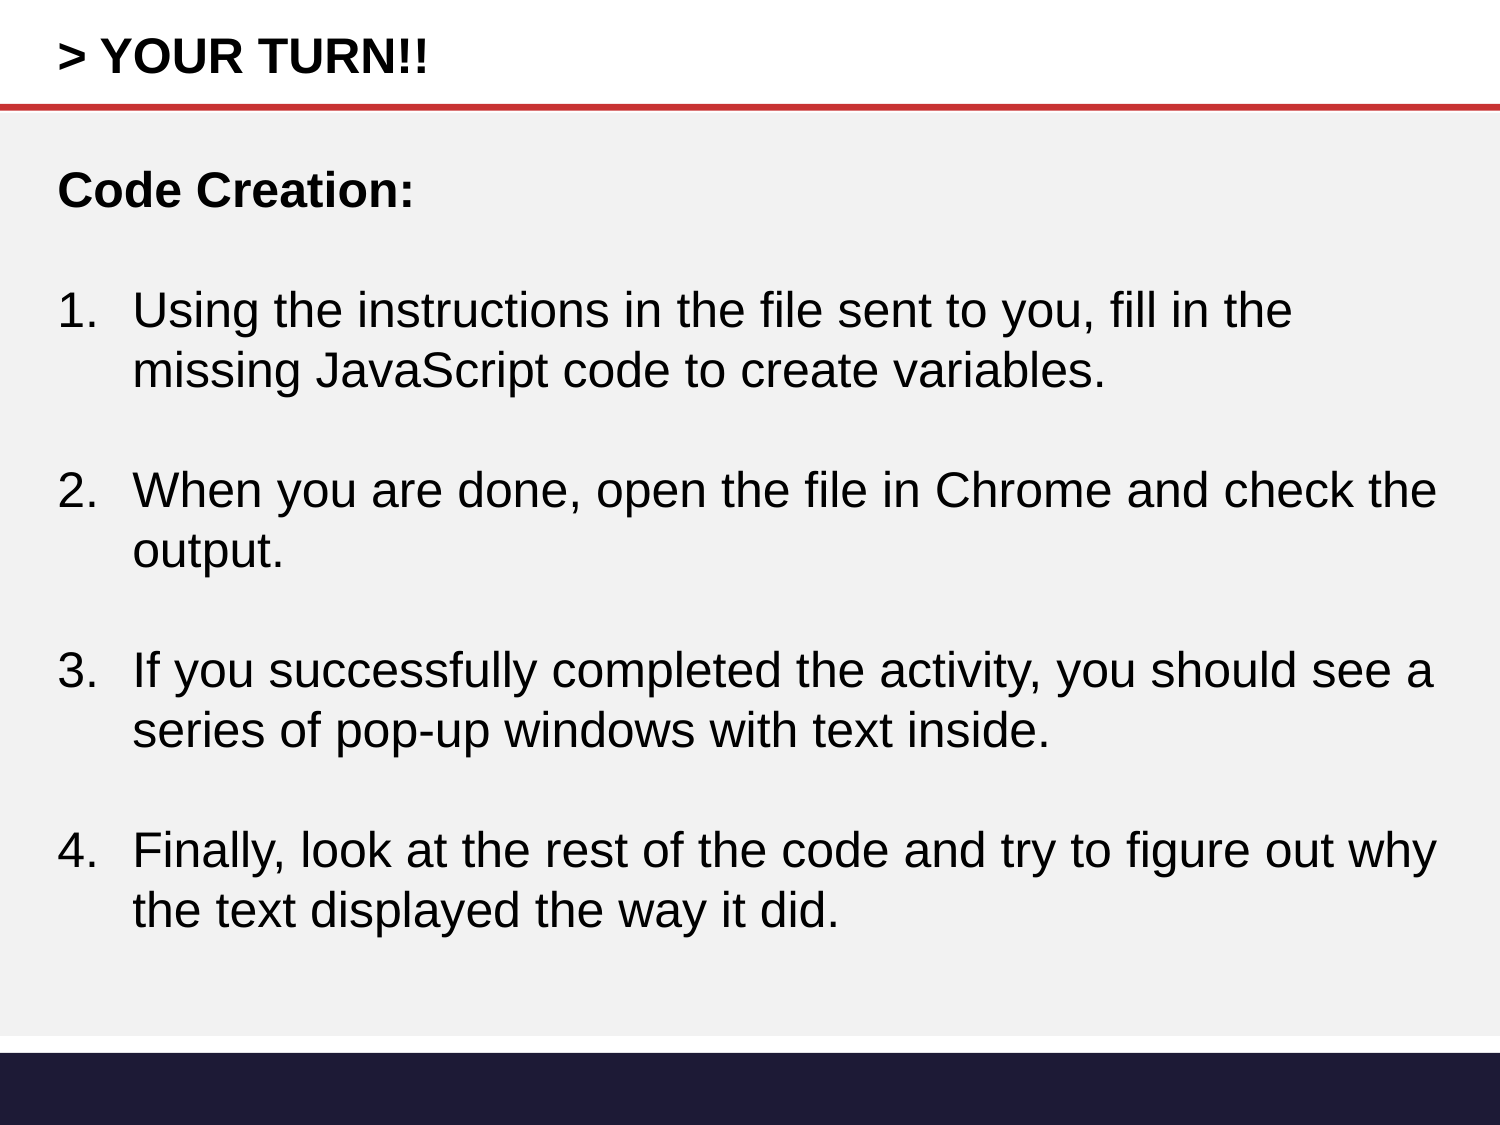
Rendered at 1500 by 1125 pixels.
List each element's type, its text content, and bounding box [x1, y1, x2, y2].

text_box > YOUR TURN!! [50, 16, 913, 91]
text_box [0, 112, 1500, 1036]
text_box Code Creation: Using the instructions in the file sent to you, fill in the missing JavaScript code to create variables. When you are done, open the file in Chrome and check the output. If you successfully completed the activity, you should see a series of pop-up windows with text inside. Finally, look at the rest of the code and try to figure out why the text displayed the way it did. [49, 149, 1475, 945]
